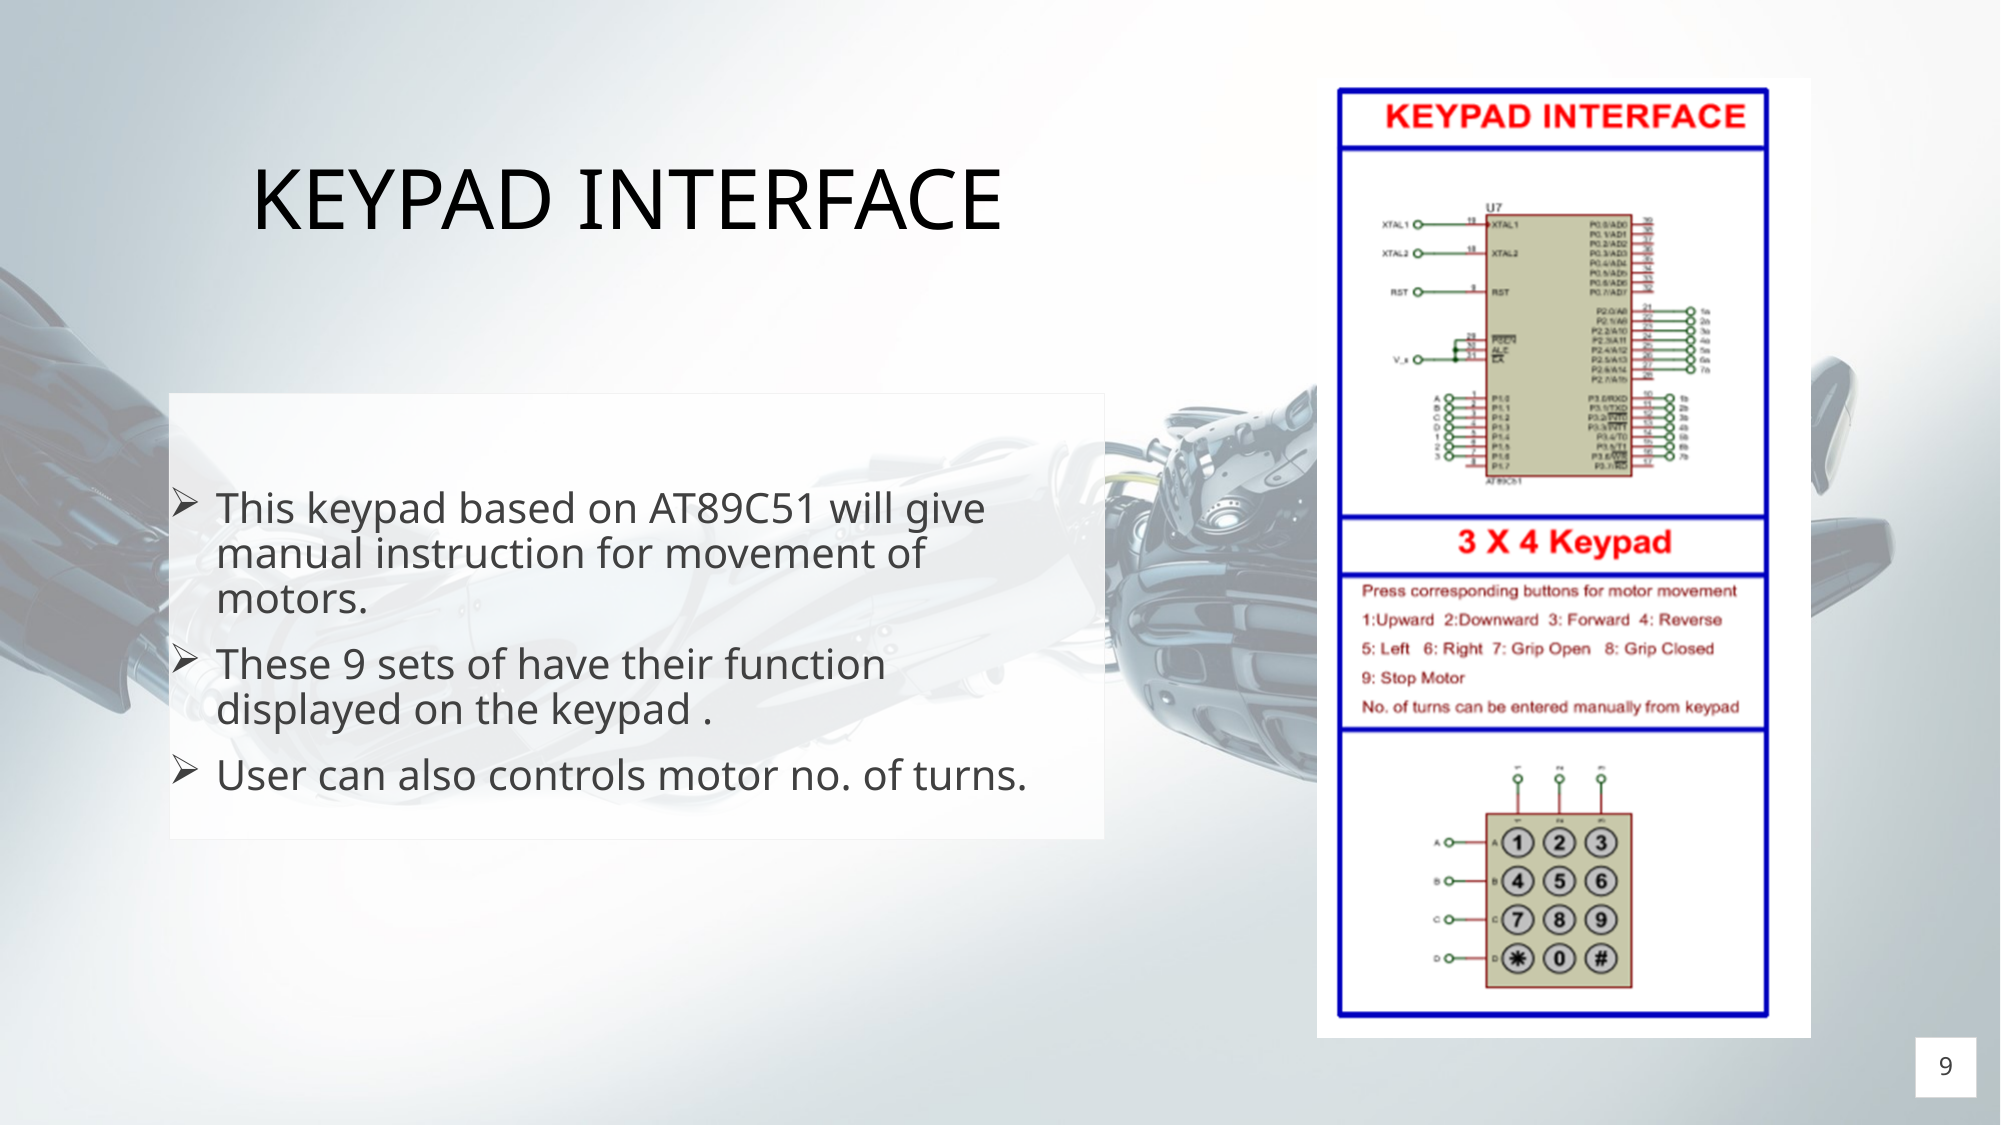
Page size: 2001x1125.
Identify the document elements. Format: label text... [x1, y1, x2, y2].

subtitle This keypad based on AT89C51 will give manual instruction for movement of motors. These 9 sets of have their function displayed on the keypad . User can also controls motor no. of turns. [168, 393, 1105, 840]
picture [0, 0, 2001, 1125]
slide_number 9 [1915, 1037, 1977, 1098]
title KEYPAD INTERFACE [101, 108, 1172, 374]
